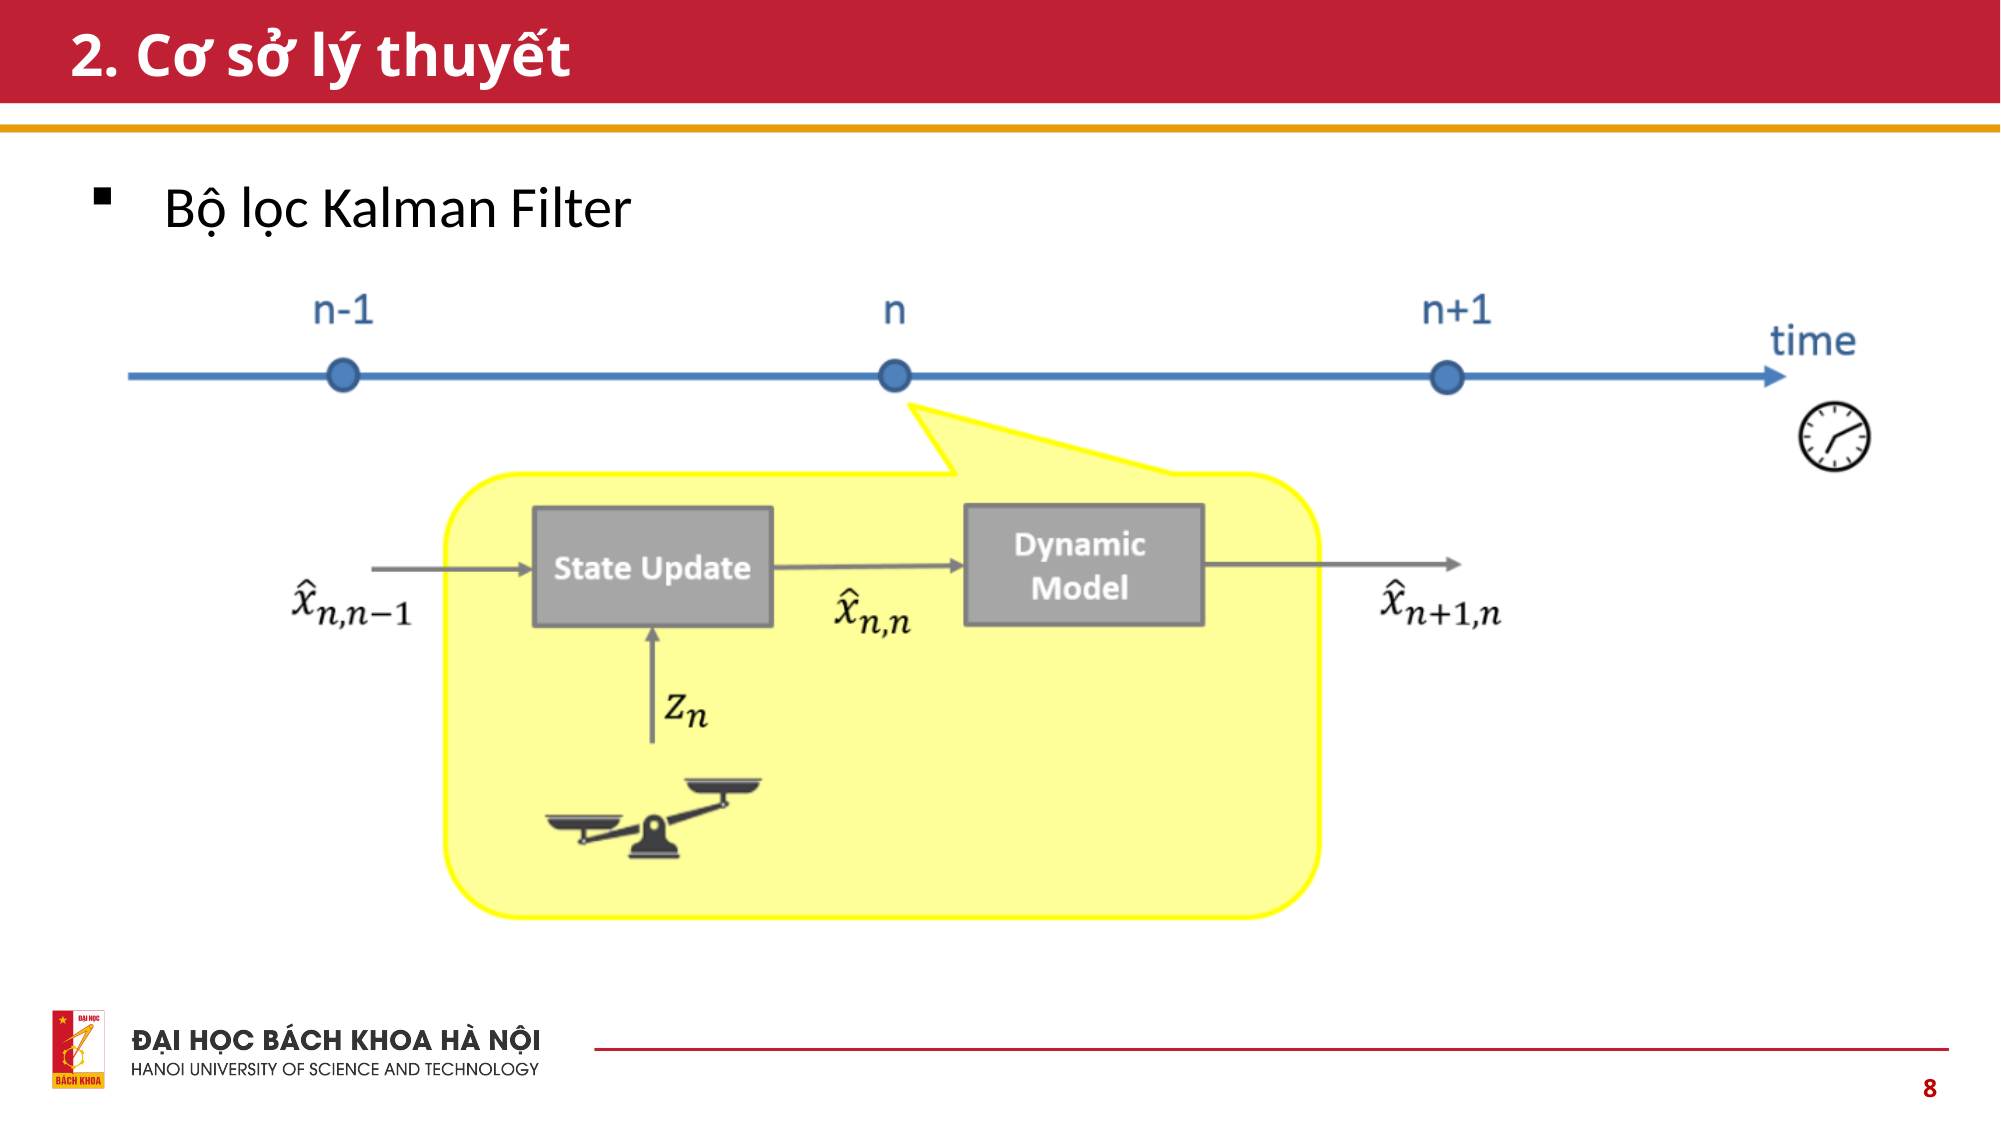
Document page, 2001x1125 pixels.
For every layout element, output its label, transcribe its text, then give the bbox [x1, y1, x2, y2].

slide_number 8 [1502, 1065, 1953, 1125]
text_box Bộ lọc Kalman Filter [75, 161, 1925, 247]
picture [0, 0, 2001, 1125]
title 2. Cơ sở lý thuyết [55, 18, 1945, 90]
